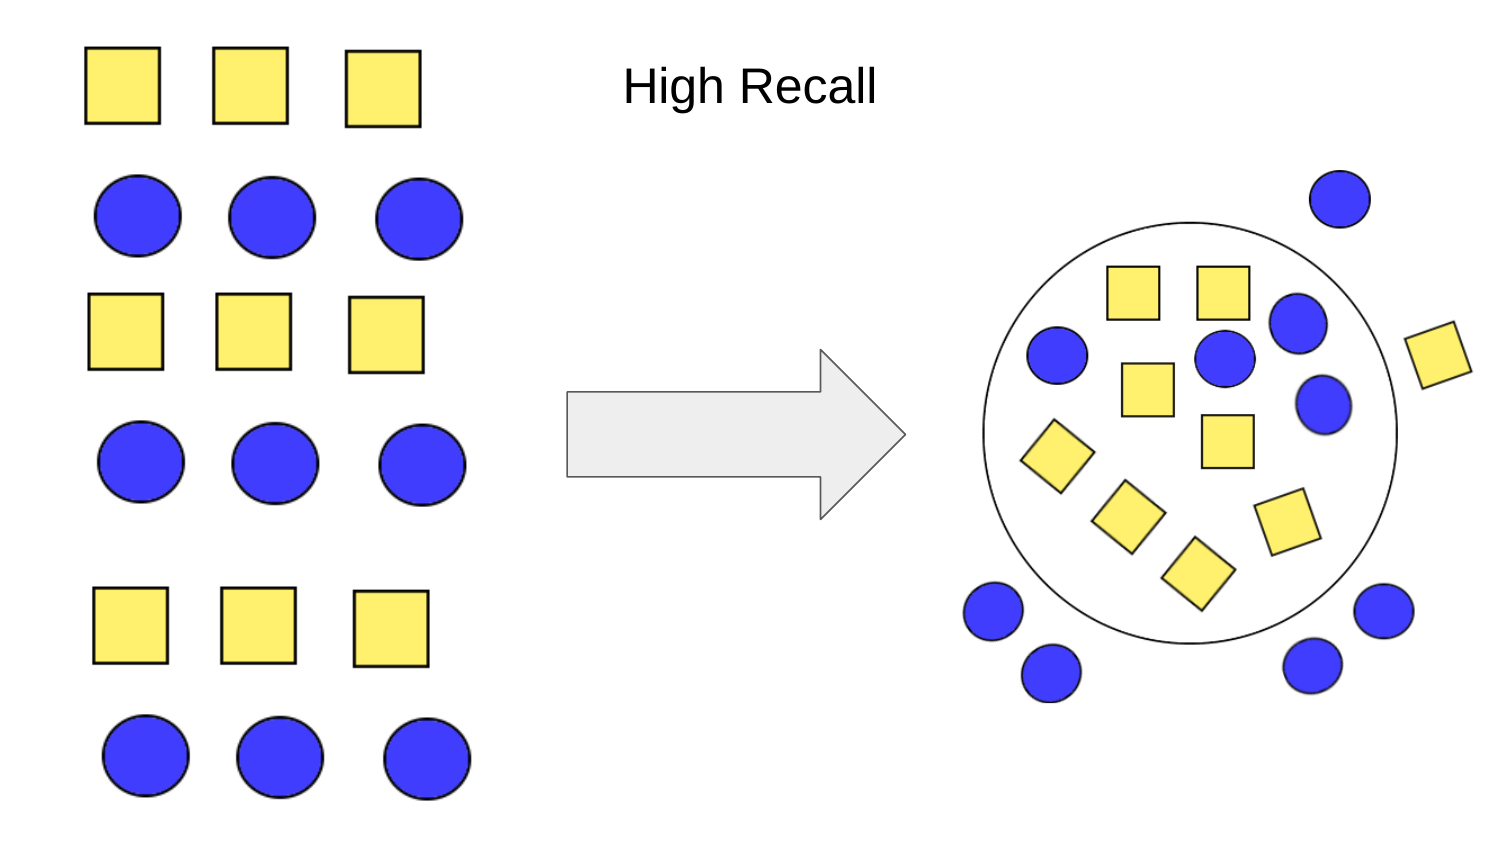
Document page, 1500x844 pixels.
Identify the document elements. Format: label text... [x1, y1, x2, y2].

text_box High Recall [533, 38, 1020, 159]
picture [933, 133, 1479, 711]
text_box [567, 349, 906, 520]
picture [51, 0, 529, 844]
